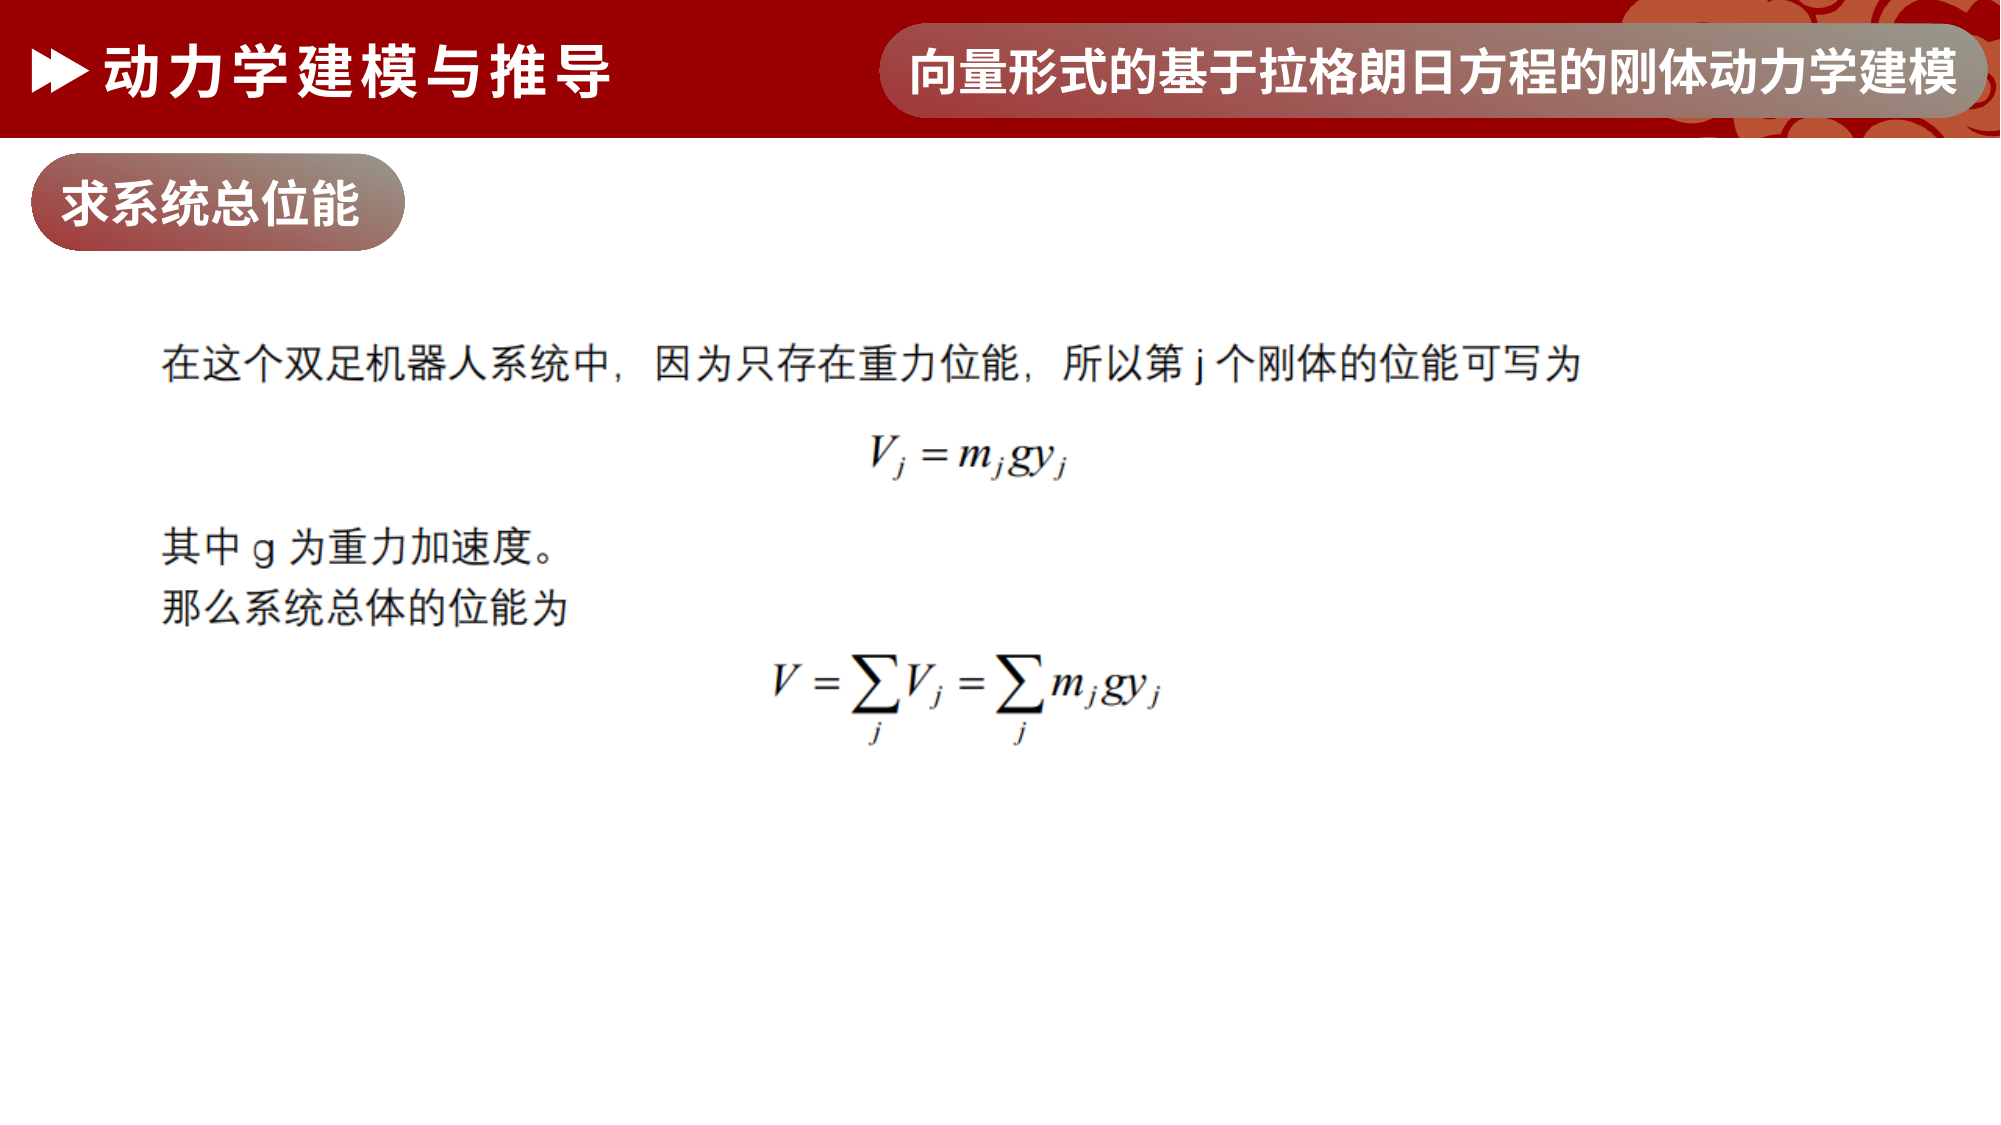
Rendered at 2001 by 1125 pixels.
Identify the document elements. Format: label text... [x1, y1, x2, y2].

picture [147, 307, 1613, 763]
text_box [0, 0, 2000, 138]
text_box 求系统总位能 [30, 152, 406, 252]
